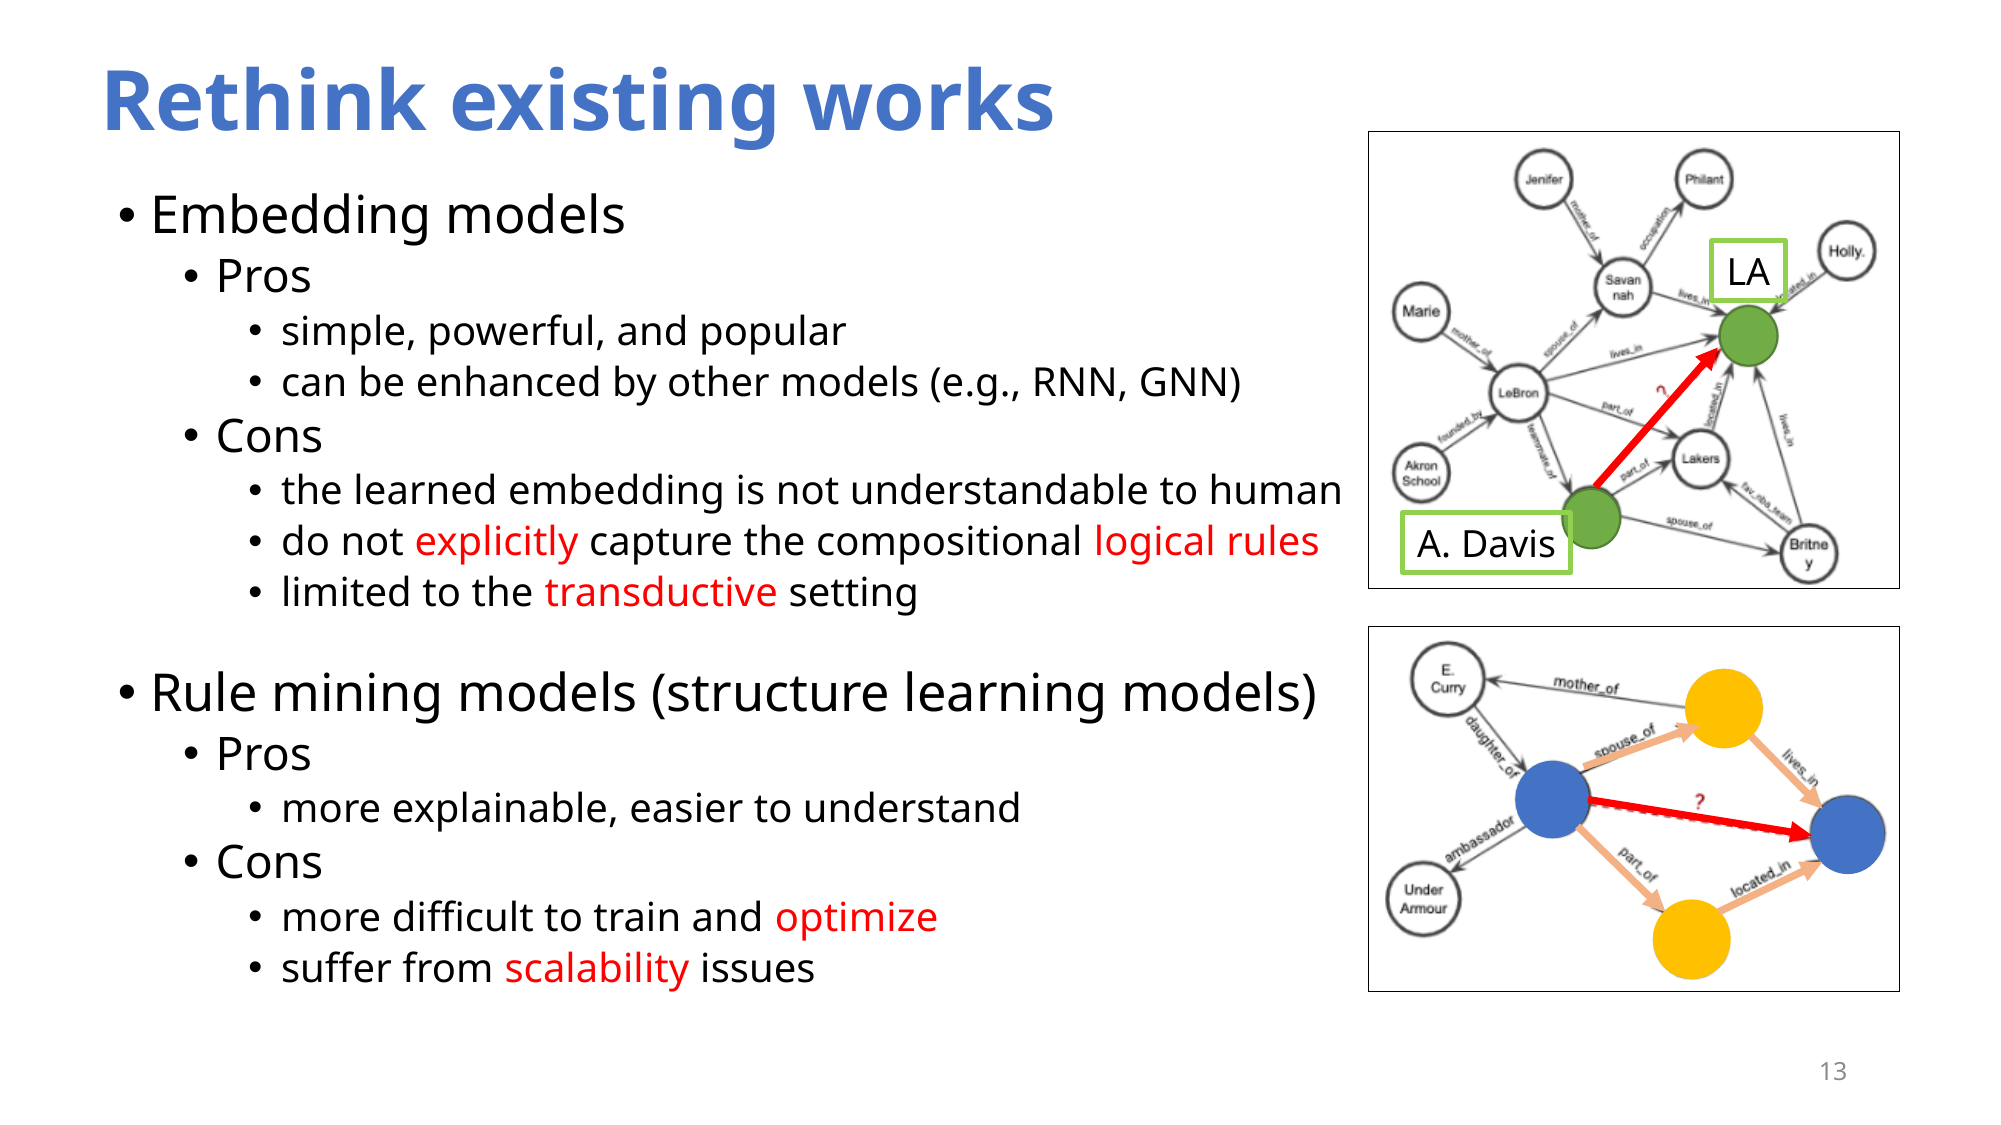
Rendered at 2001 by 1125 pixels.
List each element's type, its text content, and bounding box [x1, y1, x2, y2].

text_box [1587, 799, 1812, 836]
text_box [1750, 736, 1823, 809]
picture [1368, 626, 1900, 992]
text_box Rethink existing works [85, 0, 1878, 208]
picture [1368, 131, 1900, 589]
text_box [1577, 826, 1666, 912]
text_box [1595, 347, 1718, 487]
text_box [1583, 725, 1701, 767]
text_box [1718, 862, 1823, 912]
slide_number 13 [1412, 1042, 1863, 1103]
list Embedding models Pros simple, powerful, and popular can be enhanced by other models (e.g., RNN, GNN) Cons the learned embedding is not understandable to human do not explicitly capture the compositional logical rules limited to the transductive setting Rule mining models (structure learning models) ﻿Pros more explainable, easier to understand Cons more difficult to train and optimize suffer from scalability issues [102, 181, 1368, 1035]
